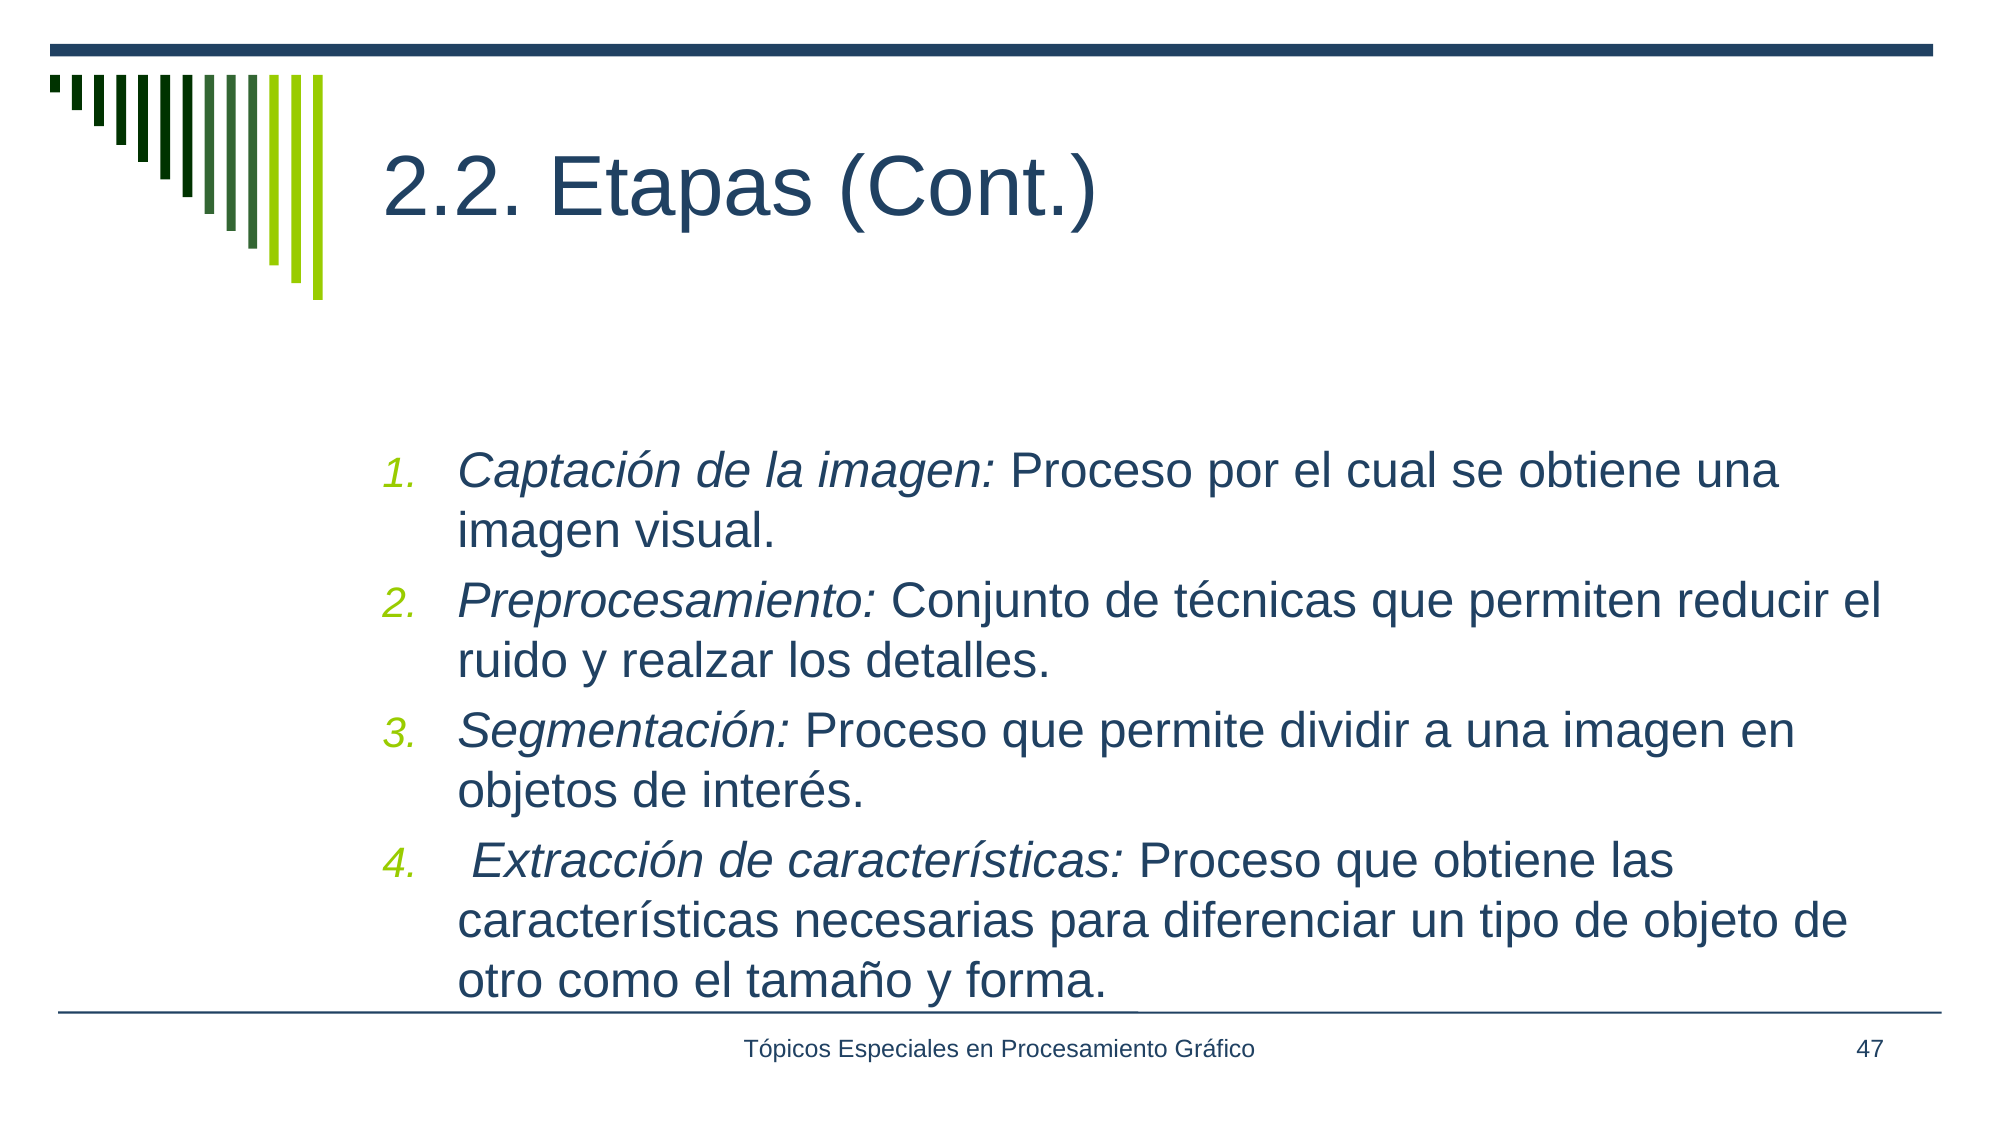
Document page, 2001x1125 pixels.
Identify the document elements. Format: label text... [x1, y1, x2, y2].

slide_number 47 [1433, 1024, 1901, 1101]
footer Tópicos Especiales en Procesamiento Gráfico [683, 1024, 1317, 1101]
title 2.2. Etapas (Cont.) [366, 74, 1901, 288]
list Captación de la imagen: Proceso por el cual se obtiene una imagen visual. Preprocesamiento: Conjunto de técnicas que permiten reducir el ruido y realzar los detalles. Segmentación: Proceso que permite dividir a una imagen en objetos de interés. Extracción de características: Proceso que obtiene las características necesarias para diferenciar un tipo de objeto de otro como el tamaño y forma. [366, 429, 1901, 988]
